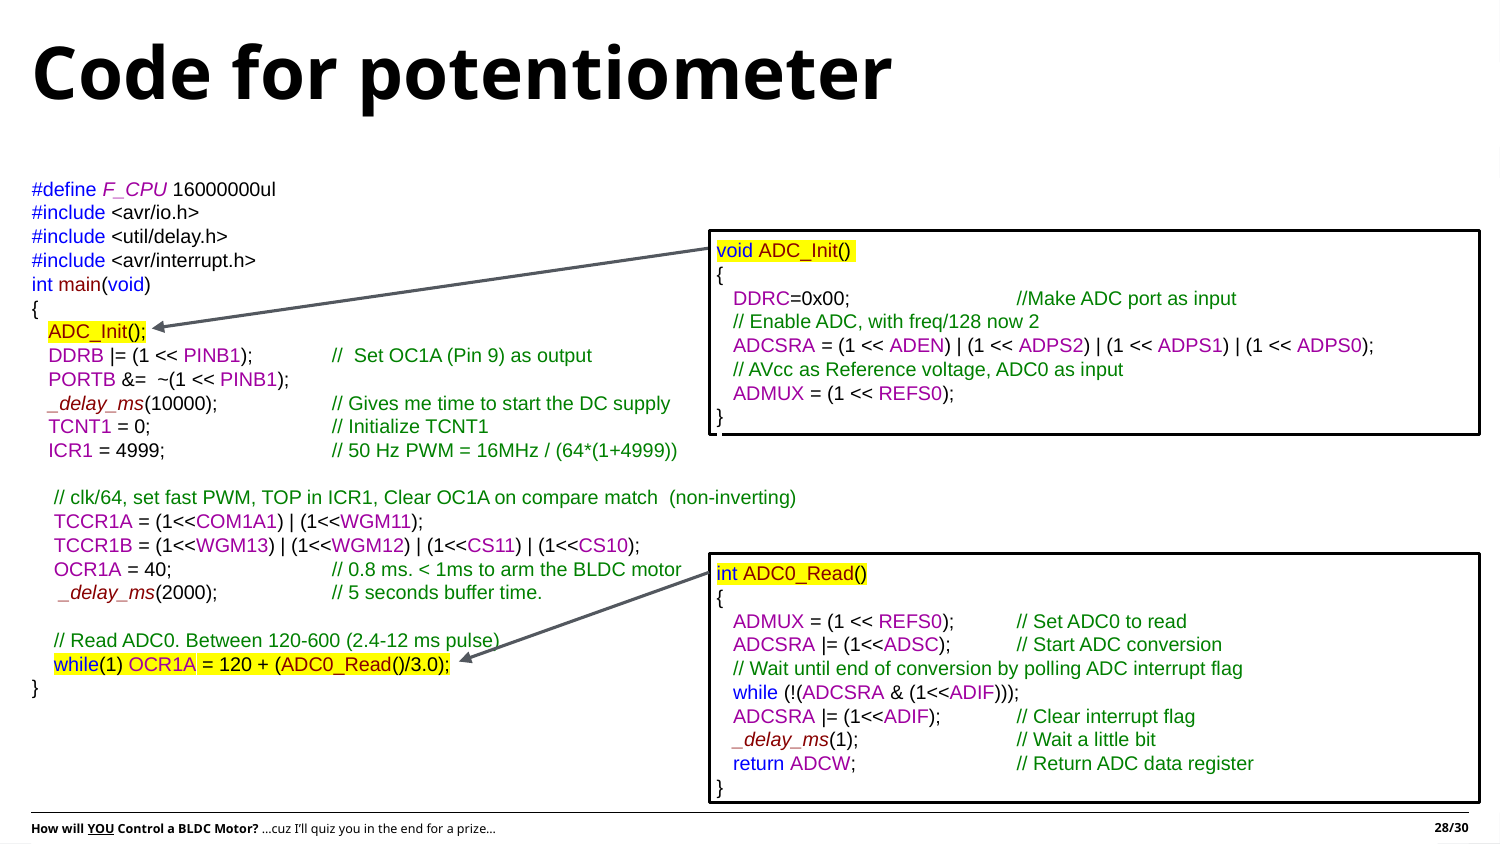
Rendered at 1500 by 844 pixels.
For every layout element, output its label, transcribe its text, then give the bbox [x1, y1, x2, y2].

title Code for potentiometer [24, 12, 1446, 129]
list int ADC0_Read() { ADMUX = (1 << REFS0); // Set ADC0 to read ADCSRA |= (1<<ADSC); // Start ADC conversion // Wait until end of conversion by polling ADC interrupt flag while (!(ADCSRA & (1<<ADIF))); ADCSRA |= (1<<ADIF); // Clear interrupt flag _delay_ms(1); // Wait a little bit return ADCW; // Return ADC data register } [709, 553, 1480, 803]
slide_number 28/30 [1419, 812, 1469, 844]
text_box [151, 247, 711, 329]
list void ADC_Init() { DDRC=0x00; //Make ADC port as input // Enable ADC, with freq/128 now 2 ADCSRA = (1 << ADEN) | (1 << ADPS2) | (1 << ADPS1) | (1 << ADPS0); // AVcc as Reference voltage, ADC0 as input ADMUX = (1 << REFS0); } [709, 230, 1480, 435]
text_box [458, 572, 710, 662]
list #define F_CPU 16000000ul #include <avr/io.h> #include <util/delay.h> #include <avr/interrupt.h> int main(void) { ADC_Init(); DDRB |= (1 << PINB1); // Set OC1A (Pin 9) as output PORTB &= ~(1 << PINB1); _delay_ms(10000); // Gives me time to start the DC supply TCNT1 = 0; // Initialize TCNT1 ICR1 = 4999; // 50 Hz PWM = 16MHz / (64*(1+4999)) // clk/64, set fast PWM, TOP in ICR1, Clear OC1A on compare match (non-inverting) TCCR1A = (1<<COM1A1) | (1<<WGM11); TCCR1B = (1<<WGM13) | (1<<WGM12) | (1<<CS11) | (1<<CS10); OCR1A = 40; // 0.8 ms. < 1ms to arm the BLDC motor _delay_ms(2000); // 5 seconds buffer time. // Read ADC0. Between 120-600 (2.4-12 ms pulse) while(1) OCR1A = 120 + (ADC0_Read()/3.0); } [24, 169, 1463, 773]
